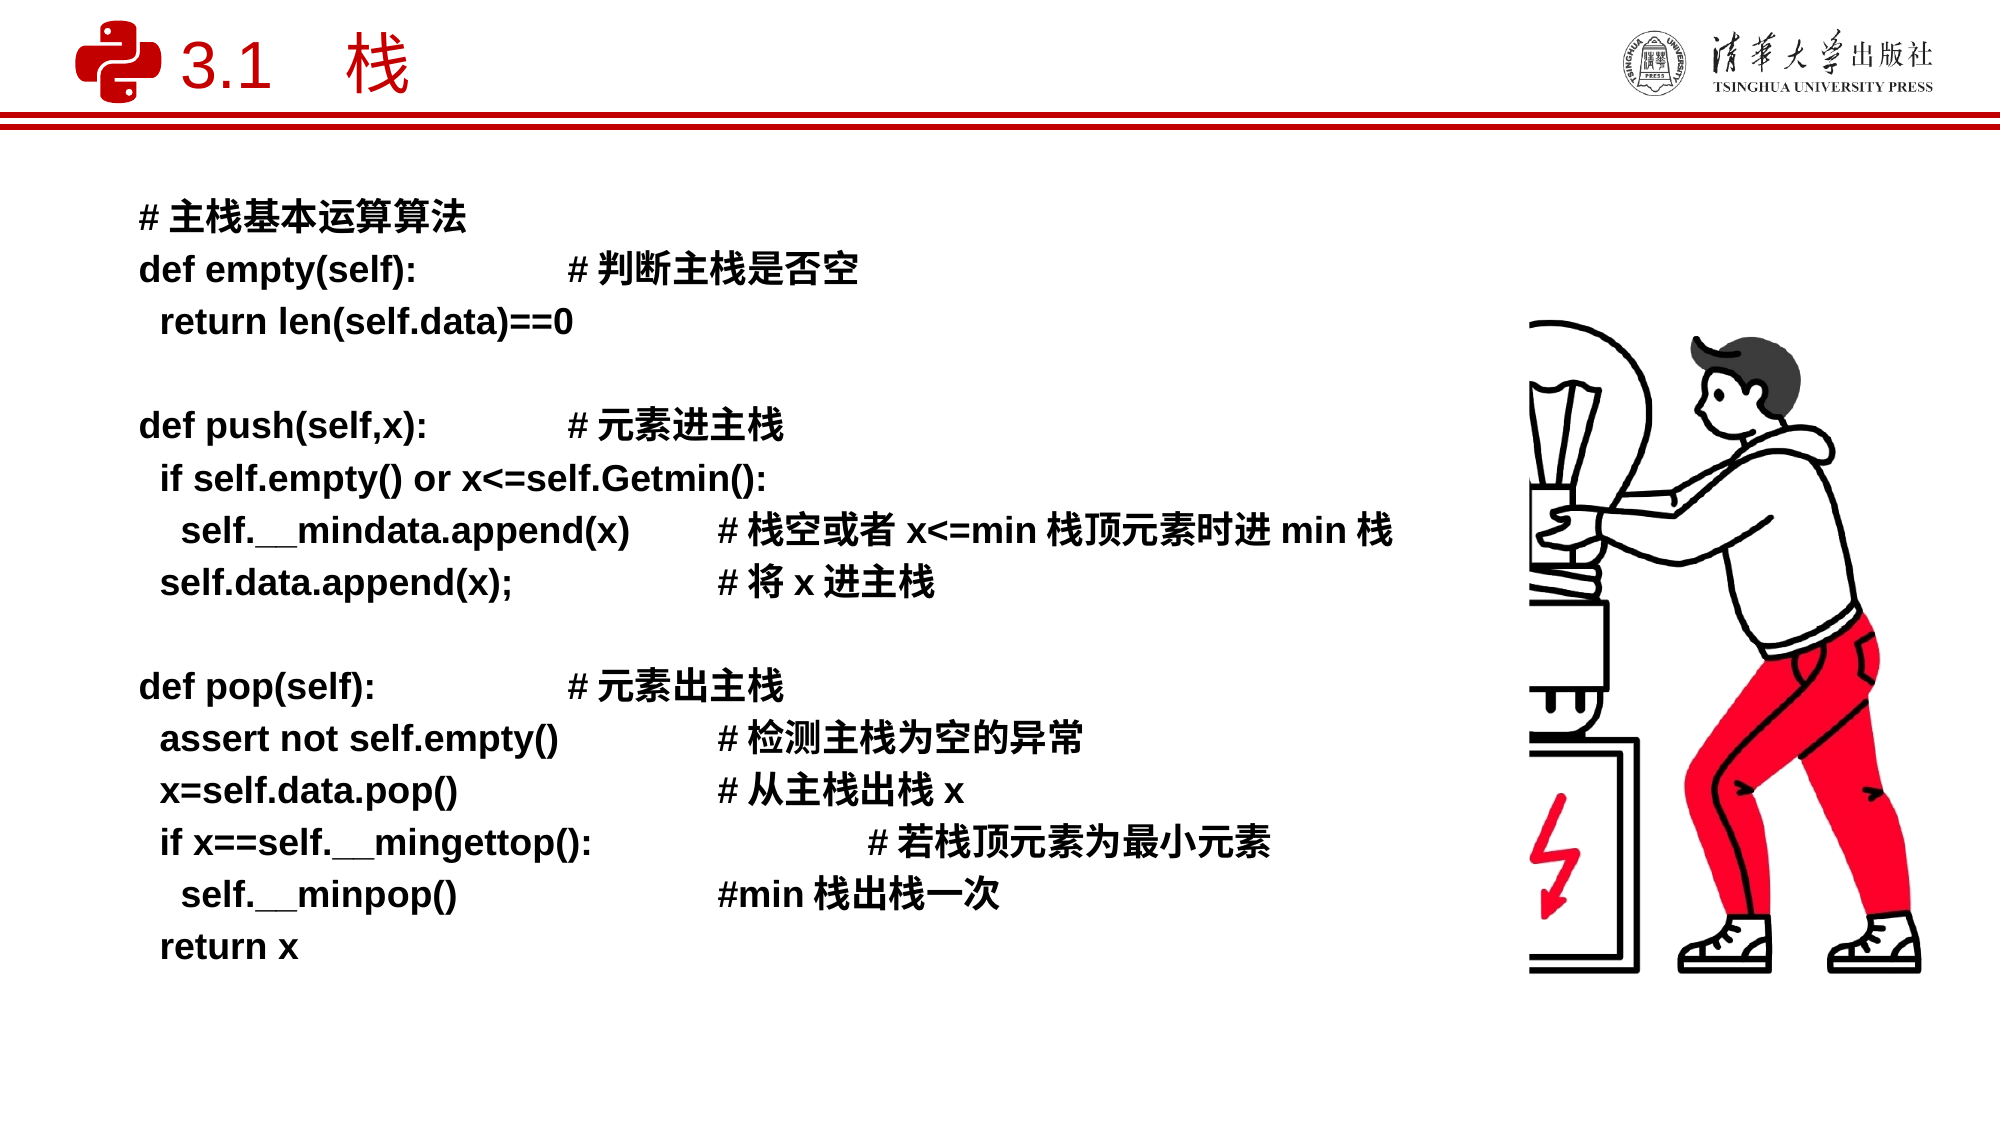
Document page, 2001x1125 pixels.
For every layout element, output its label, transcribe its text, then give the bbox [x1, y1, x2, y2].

text_box 3.1 栈 [166, 14, 427, 110]
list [1281, 231, 2000, 1020]
text_box #主栈基本运算算法 def empty(self): #判断主栈是否空 return len(self.data)==0 def push(self,x): #元素进主栈 if self.empty() or x<=self.Getmin(): self.__mindata.append(x) #栈空或者x<=min栈顶元素时进min栈 self.data.append(x); #将x进主栈 def pop(self): #元素出主栈 assert not self.empty() #检测主栈为空的异常 x=self.data.pop() #从主栈出栈x if x==self.__mingettop(): #若栈顶元素为最小元素 self.__minpop() #min栈出栈一次 return x [87, 167, 1530, 986]
